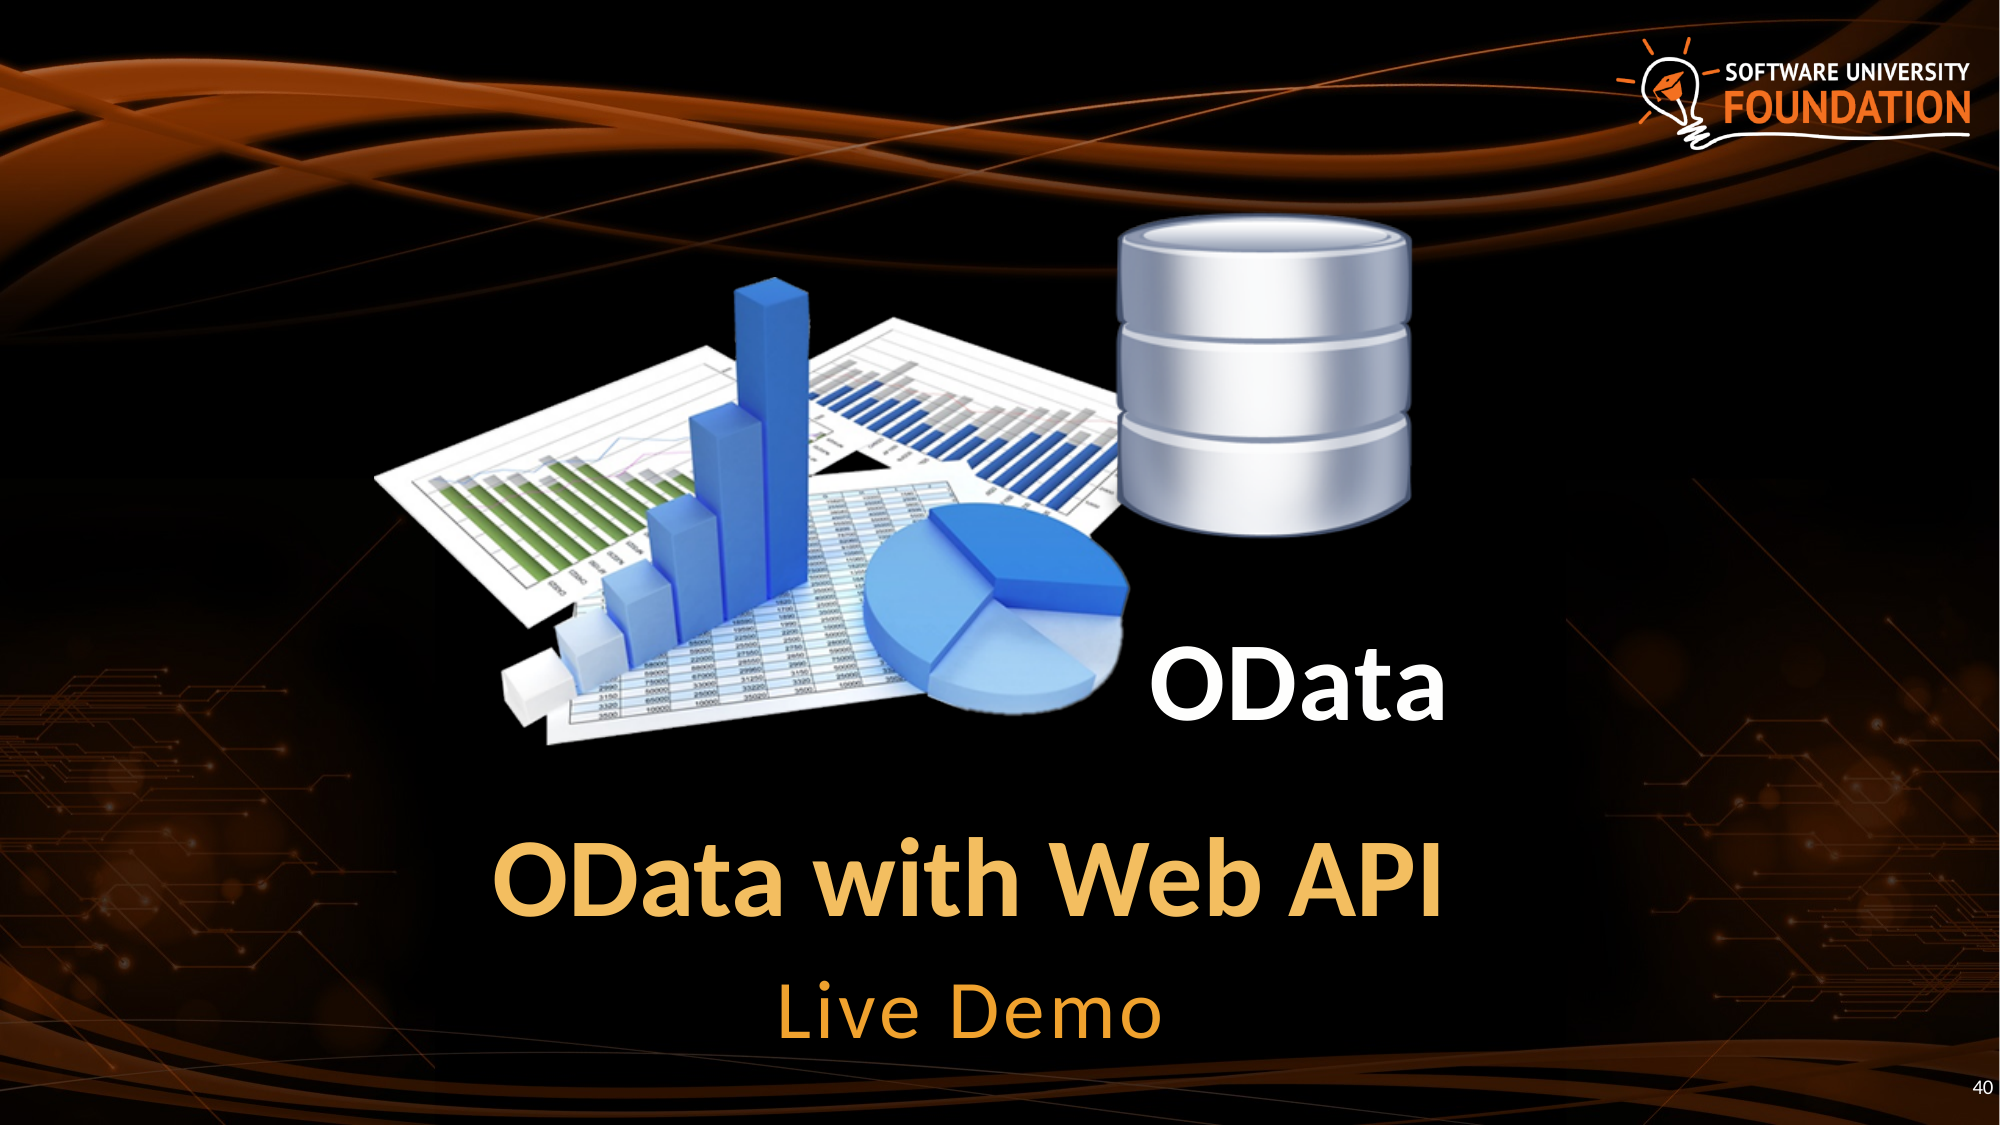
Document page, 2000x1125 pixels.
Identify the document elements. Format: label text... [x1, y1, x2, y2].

list Live Demo [237, 944, 1704, 1057]
title OData with Web API [237, 812, 1704, 944]
picture [0, 0, 2000, 1125]
text_box OData [1134, 600, 1465, 751]
slide_number 40 [1929, 1070, 2000, 1103]
